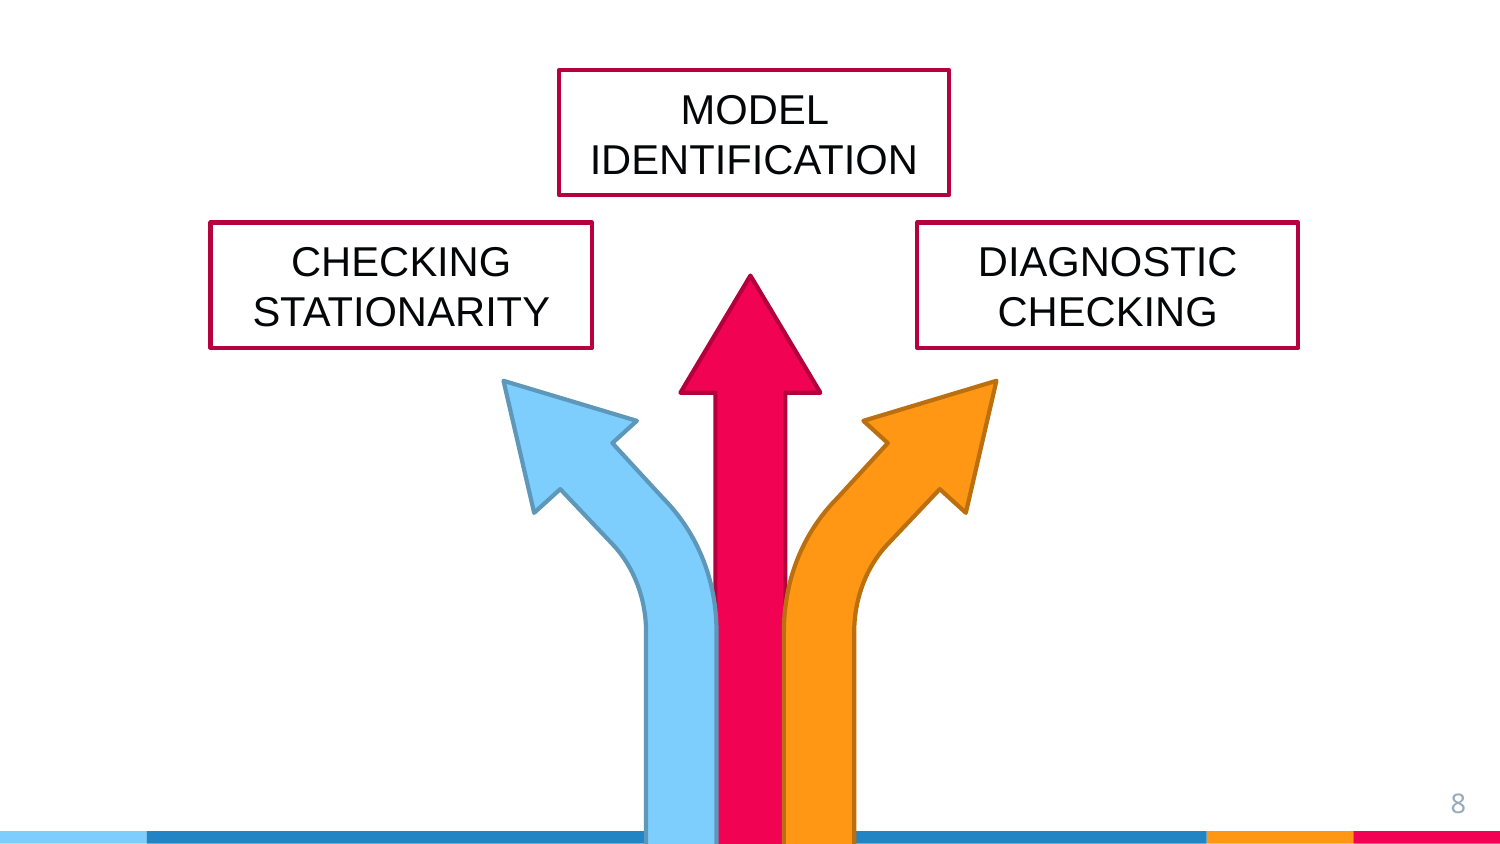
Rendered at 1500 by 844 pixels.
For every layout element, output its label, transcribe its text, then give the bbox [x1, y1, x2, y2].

text_box DIAGNOSTIC CHECKING [915, 220, 1300, 350]
text_box [781, 378, 999, 844]
text_box CHECKING STATIONARITY [208, 220, 594, 350]
text_box MODEL IDENTIFICATION [557, 68, 951, 197]
text_box [501, 378, 719, 844]
slide_number 8 [1391, 771, 1482, 822]
text_box [678, 273, 823, 844]
